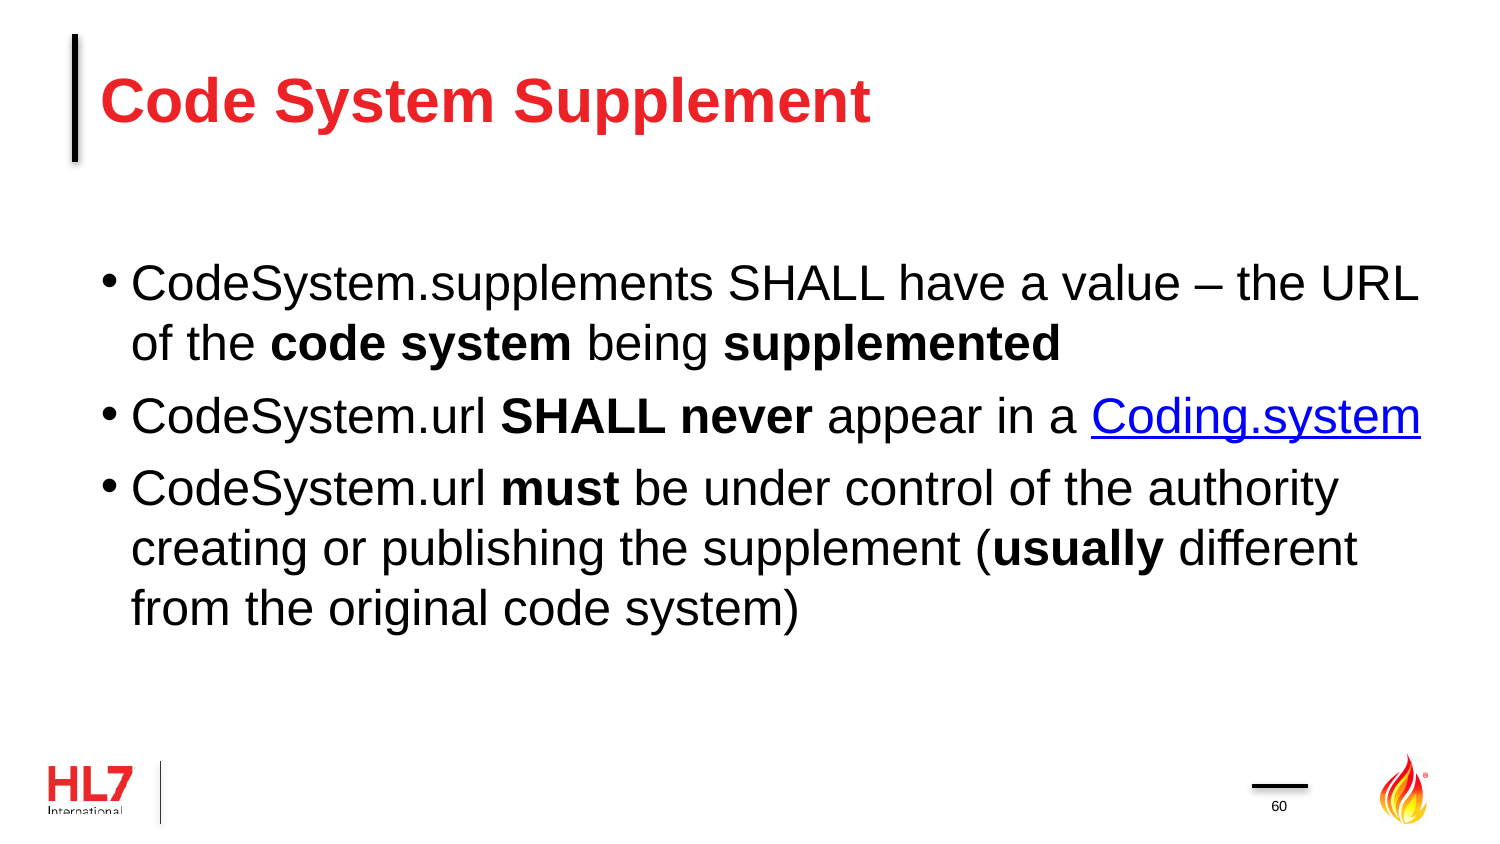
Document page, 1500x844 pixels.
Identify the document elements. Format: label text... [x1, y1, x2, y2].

title Code System Supplement [100, 33, 1451, 163]
list CodeSystem.supplements SHALL have a value – the URL of the code system being supplemented CodeSystem.url SHALL never appear in a Coding.system CodeSystem.url must be under control of the authority creating or publishing the supplement (usually different from the original code system) [100, 250, 1451, 731]
picture [1380, 753, 1428, 824]
slide_number 60 [1257, 788, 1302, 815]
